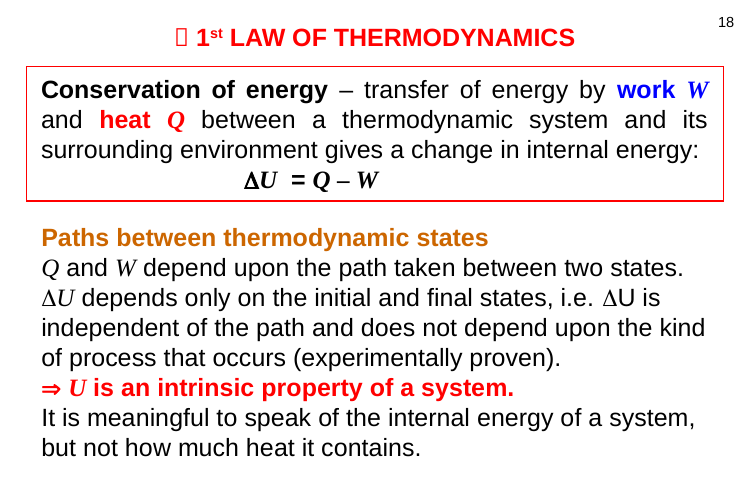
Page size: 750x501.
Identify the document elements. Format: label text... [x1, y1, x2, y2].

slide_number 18 [566, 9, 742, 45]
text_box Conservation of energy – transfer of energy by work W and heat Q between a thermodynamic system and its surrounding environment gives a change in internal energy: U = Q – W [26, 66, 724, 201]
text_box Paths between thermodynamic states Q and W depend upon the path taken between two states. U depends only on the initial and final states, i.e. U is independent of the path and does not depend upon the kind of process that occurs (experimentally proven).  U is an intrinsic property of a system. It is meaningful to speak of the internal energy of a system, but not how much heat it contains. [26, 214, 724, 469]
text_box  1st LAW OF THERMODYNAMICS [126, 13, 623, 59]
